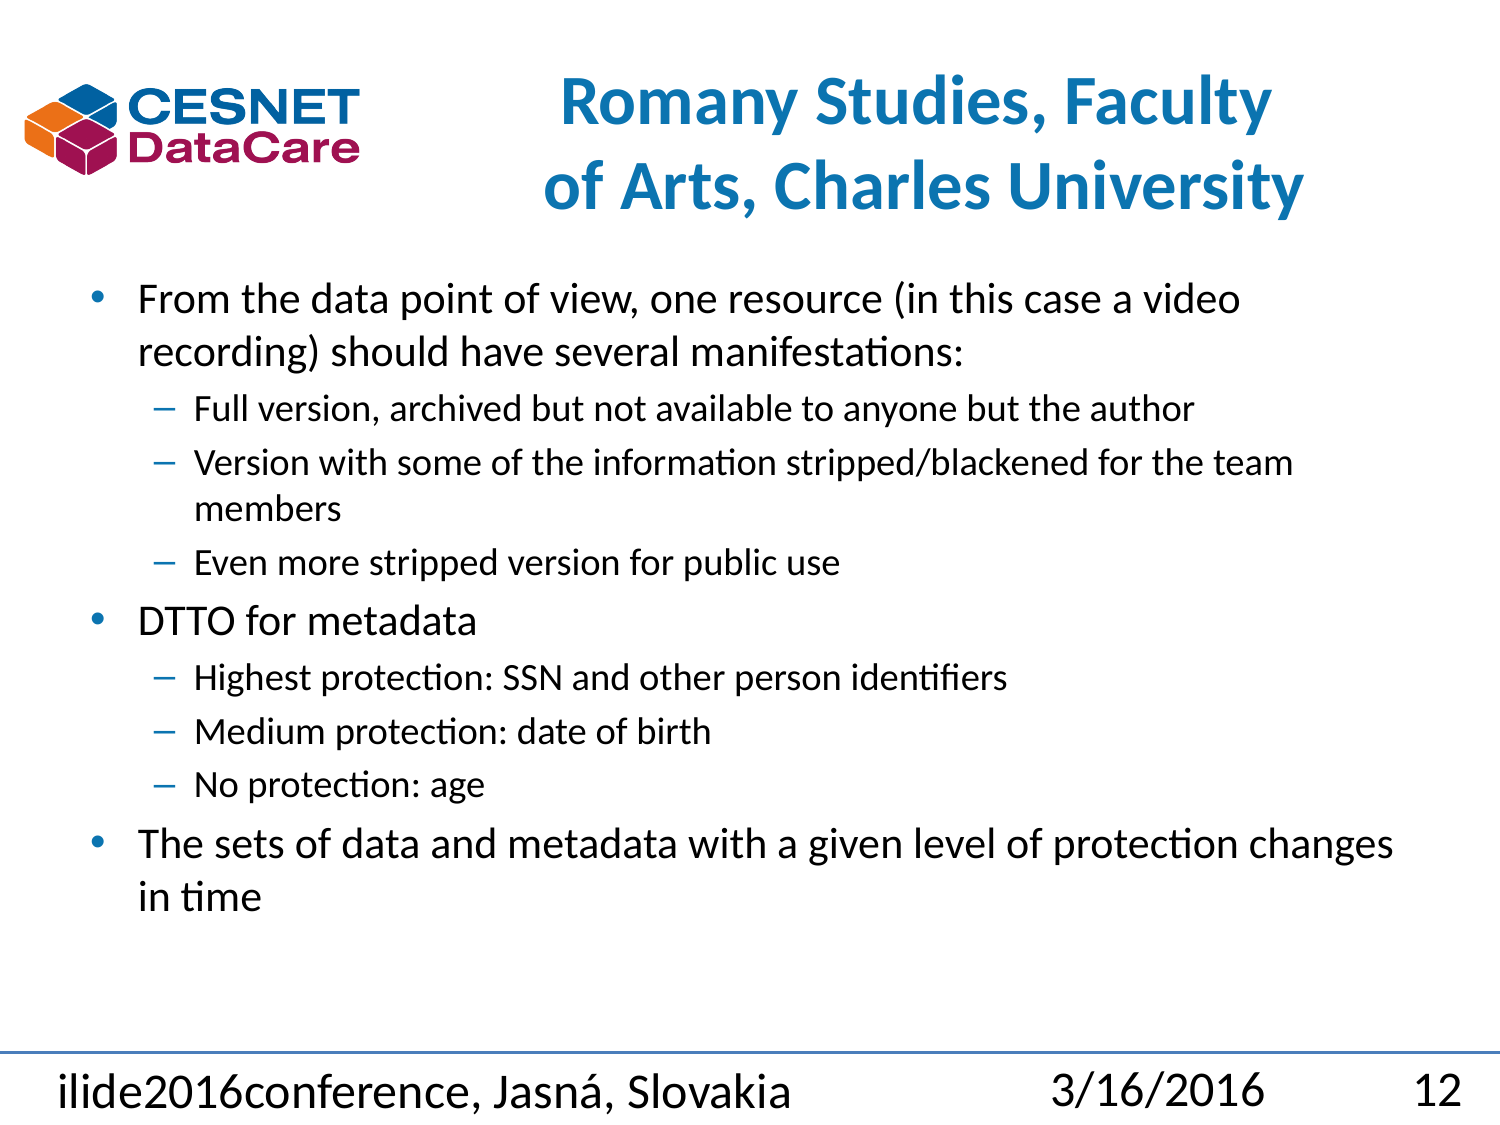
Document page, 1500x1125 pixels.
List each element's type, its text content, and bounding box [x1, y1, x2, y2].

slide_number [1015, 1060, 1300, 1123]
text_box [850, 1060, 1500, 1125]
picture [24, 83, 360, 176]
footer ilide2016conference, Jasná, Slovakia [0, 1059, 850, 1125]
title Romany Studies, Faculty of Arts, Charles University [425, 45, 1425, 233]
list From the data point of view, one resource (in this case a video recording) should have several manifestations: Full version, archived but not available to anyone but the author Version with some of the information stripped/blackened for the team members Even more stripped version for public use DTTO for metadata Highest protection: SSN and other person identifiers Medium protection: date of birth No protection: age The sets of data and metadata with a given level of protection changes in time [75, 262, 1425, 938]
slide_number 12 [1374, 1057, 1500, 1123]
